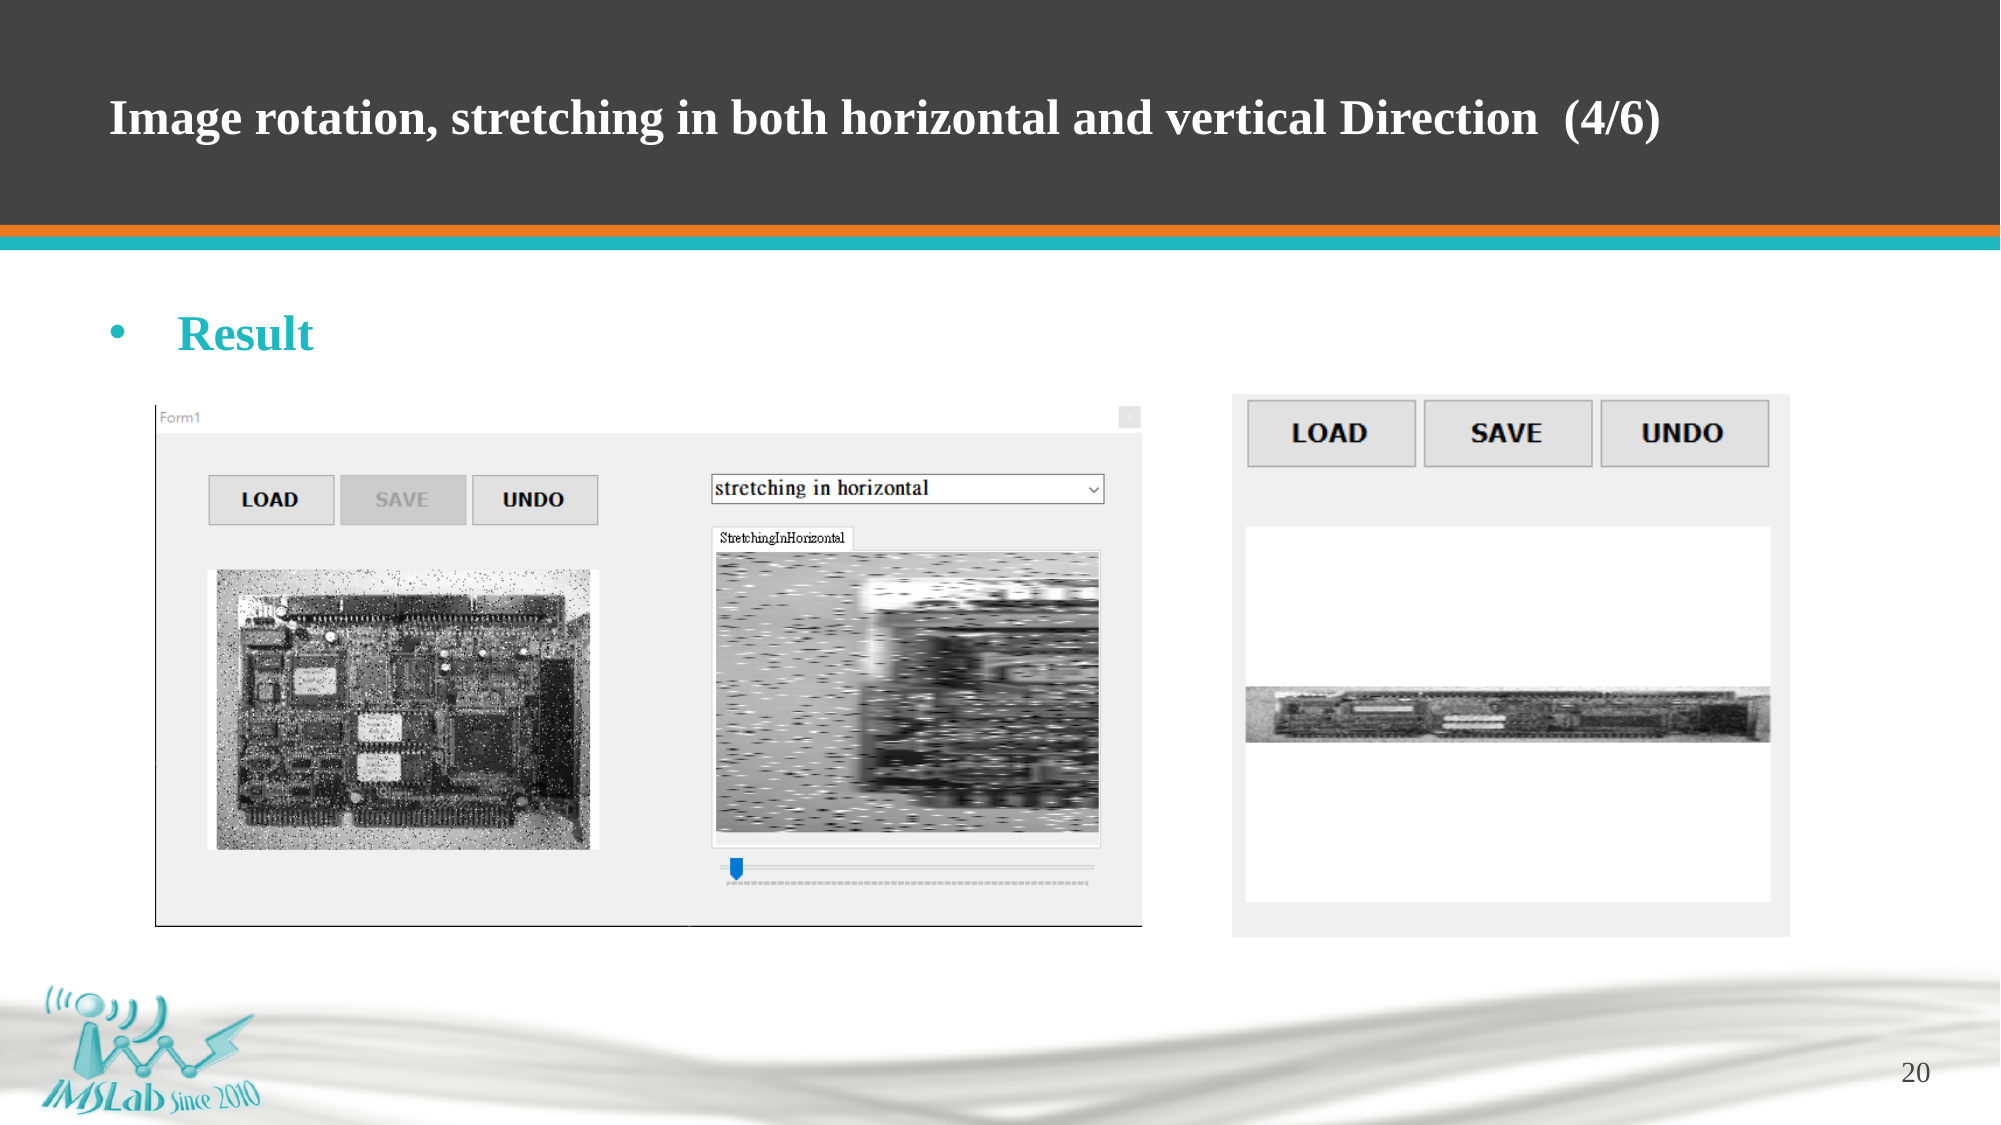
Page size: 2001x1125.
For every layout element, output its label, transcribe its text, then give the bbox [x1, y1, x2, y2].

picture [1232, 394, 1790, 938]
slide_number 20 [1720, 1045, 1946, 1091]
picture [155, 405, 1142, 927]
title Image rotation, stretching in both horizontal and vertical Direction (4/6) [93, 29, 1911, 207]
list Result [93, 299, 1911, 1009]
